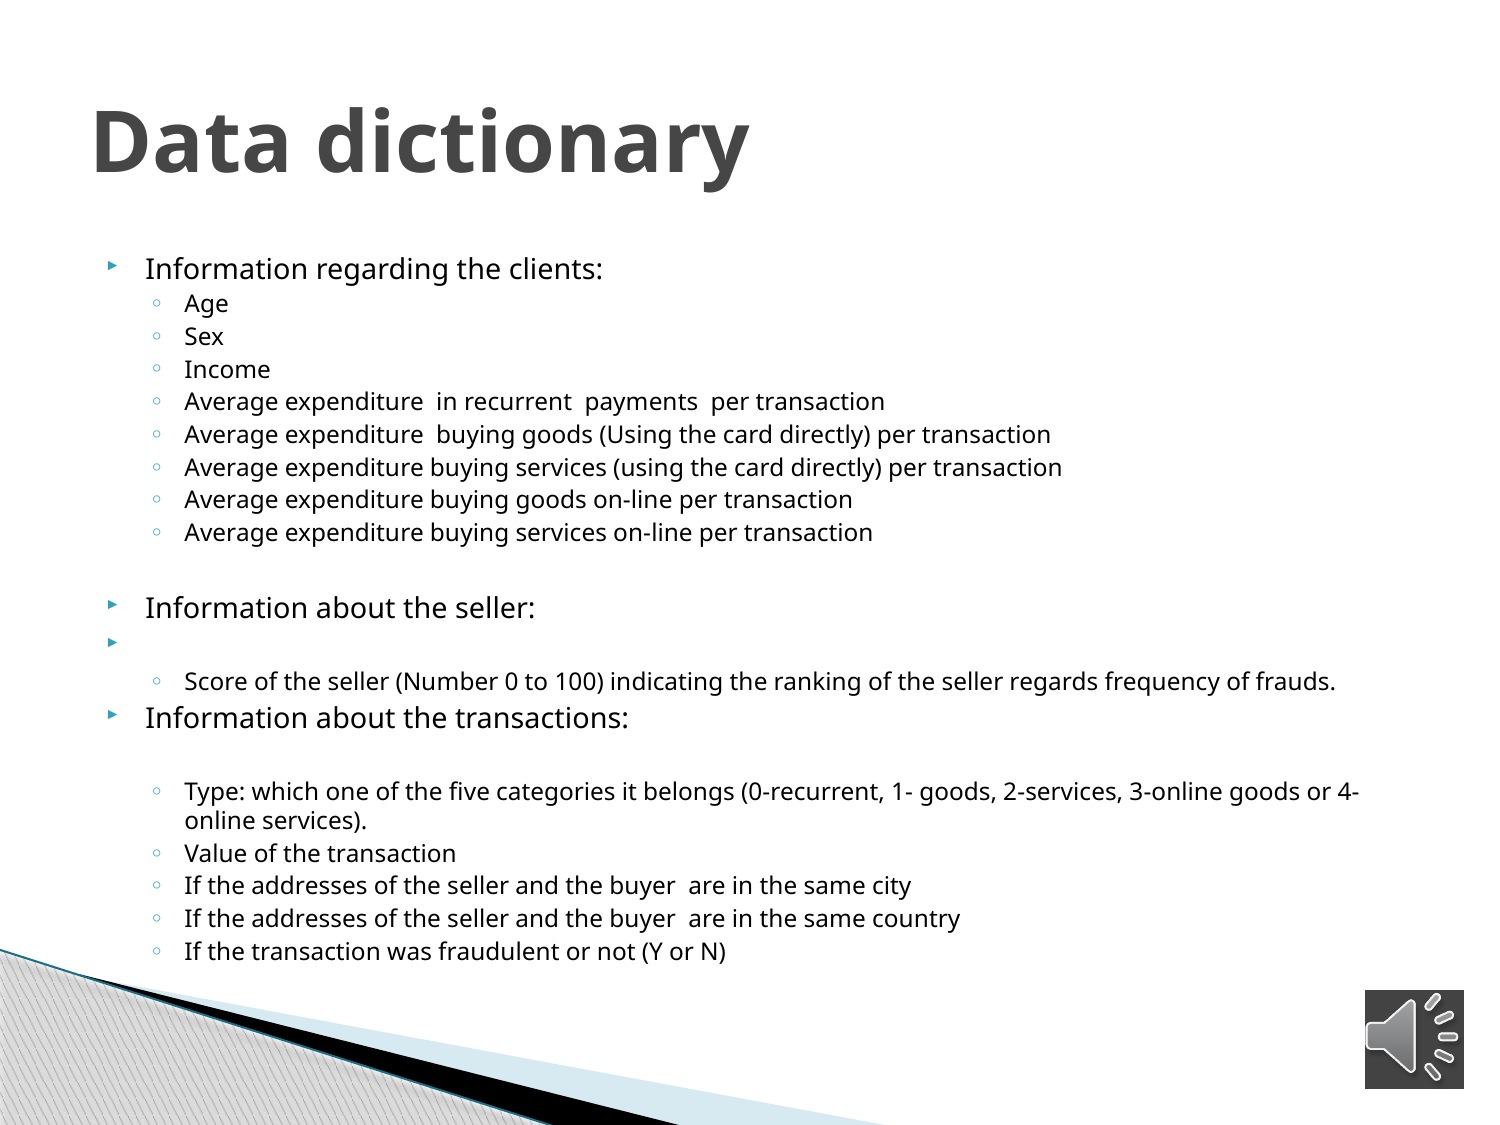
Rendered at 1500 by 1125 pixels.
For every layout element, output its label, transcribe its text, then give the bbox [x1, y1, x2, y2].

title Data dictionary [75, 45, 1425, 233]
picture [1364, 989, 1465, 1090]
list Information regarding the clients: Age Sex Income Average expenditure in recurrent payments per transaction Average expenditure buying goods (Using the card directly) per transaction Average expenditure buying services (using the card directly) per transaction Average expenditure buying goods on-line per transaction Average expenditure buying services on-line per transaction Information about the seller: Score of the seller (Number 0 to 100) indicating the ranking of the seller regards frequency of frauds. Information about the transactions: Type: which one of the five categories it belongs (0-recurrent, 1- goods, 2-services, 3-online goods or 4-online services). Value of the transaction If the addresses of the seller and the buyer are in the same city If the addresses of the seller and the buyer are in the same country If the transaction was fraudulent or not (Y or N) [75, 243, 1425, 986]
